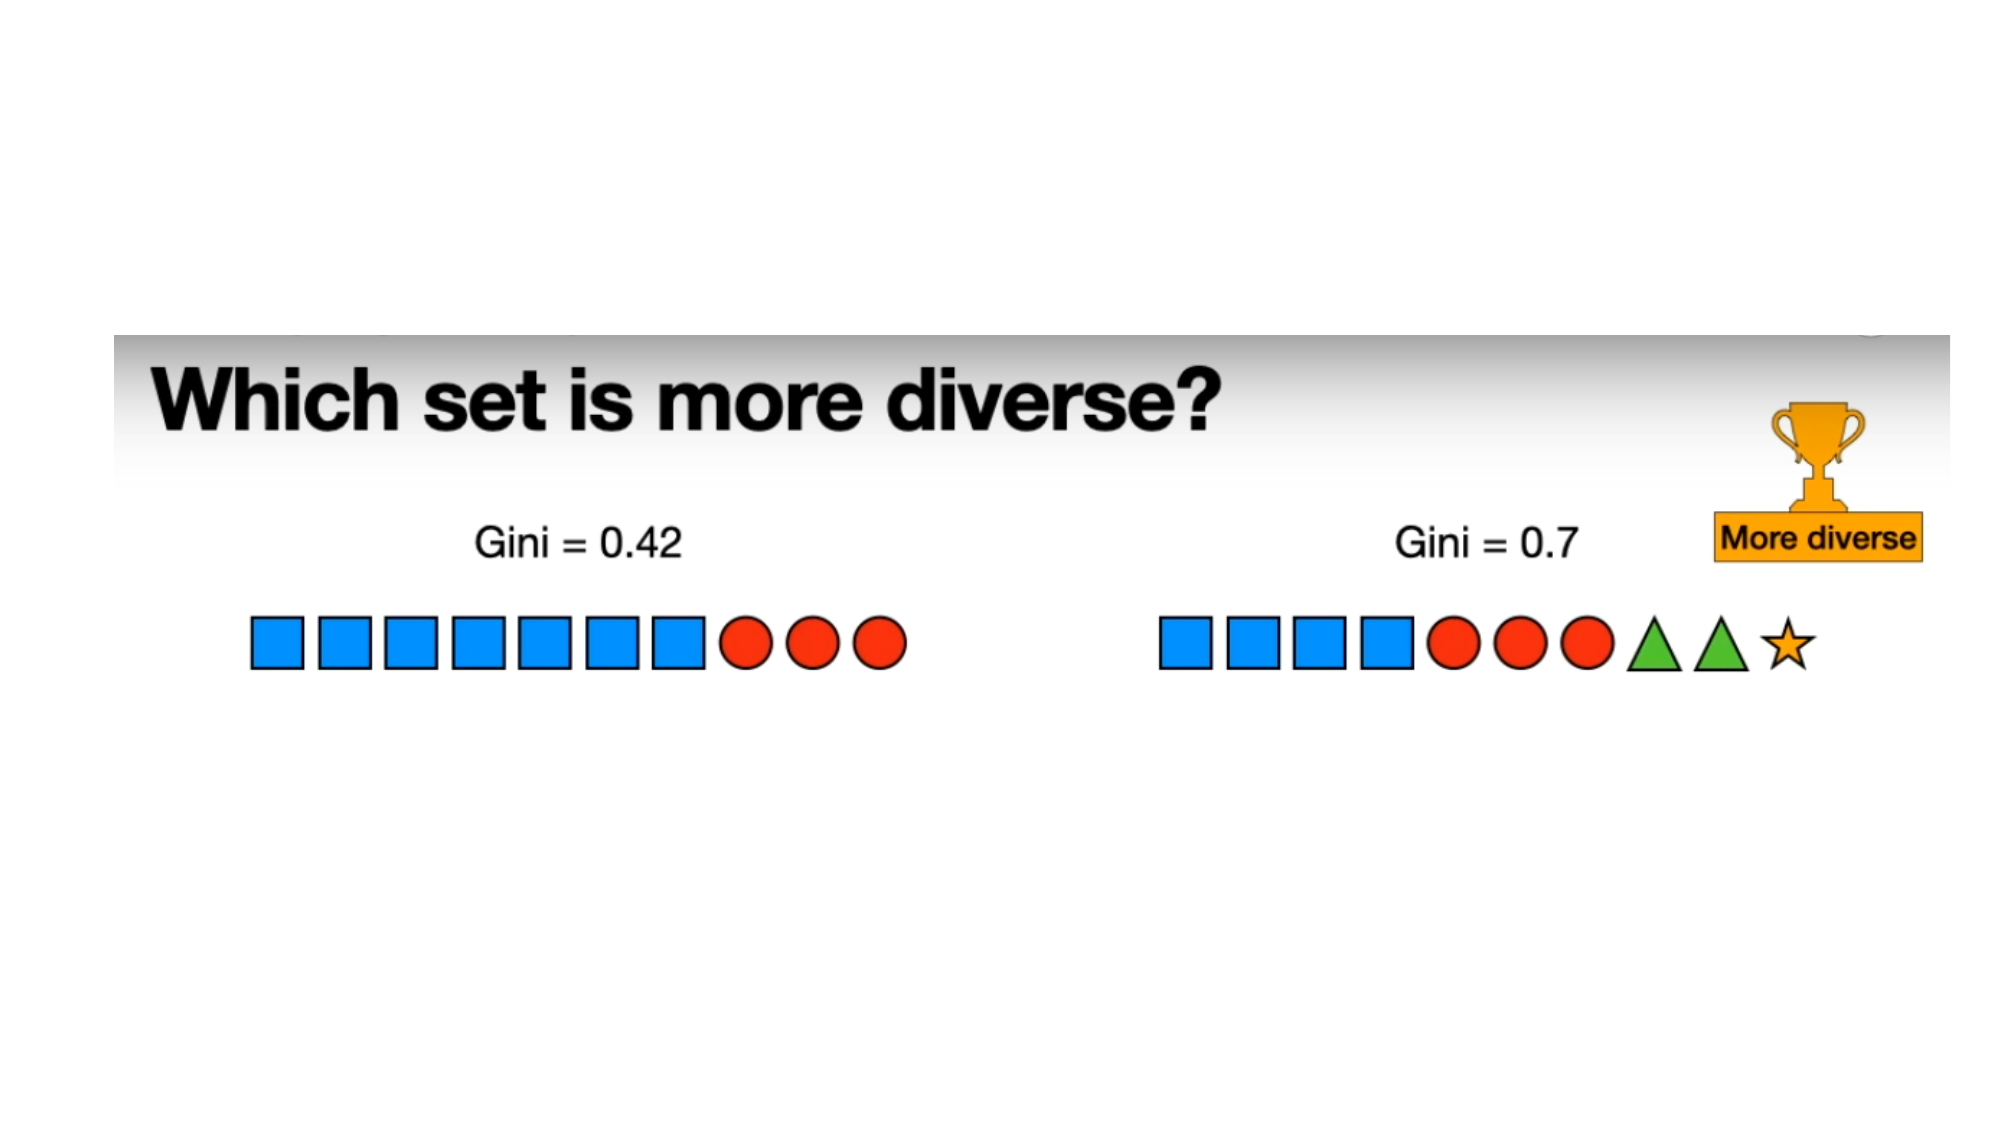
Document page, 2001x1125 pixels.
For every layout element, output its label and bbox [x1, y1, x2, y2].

list [113, 335, 1951, 784]
